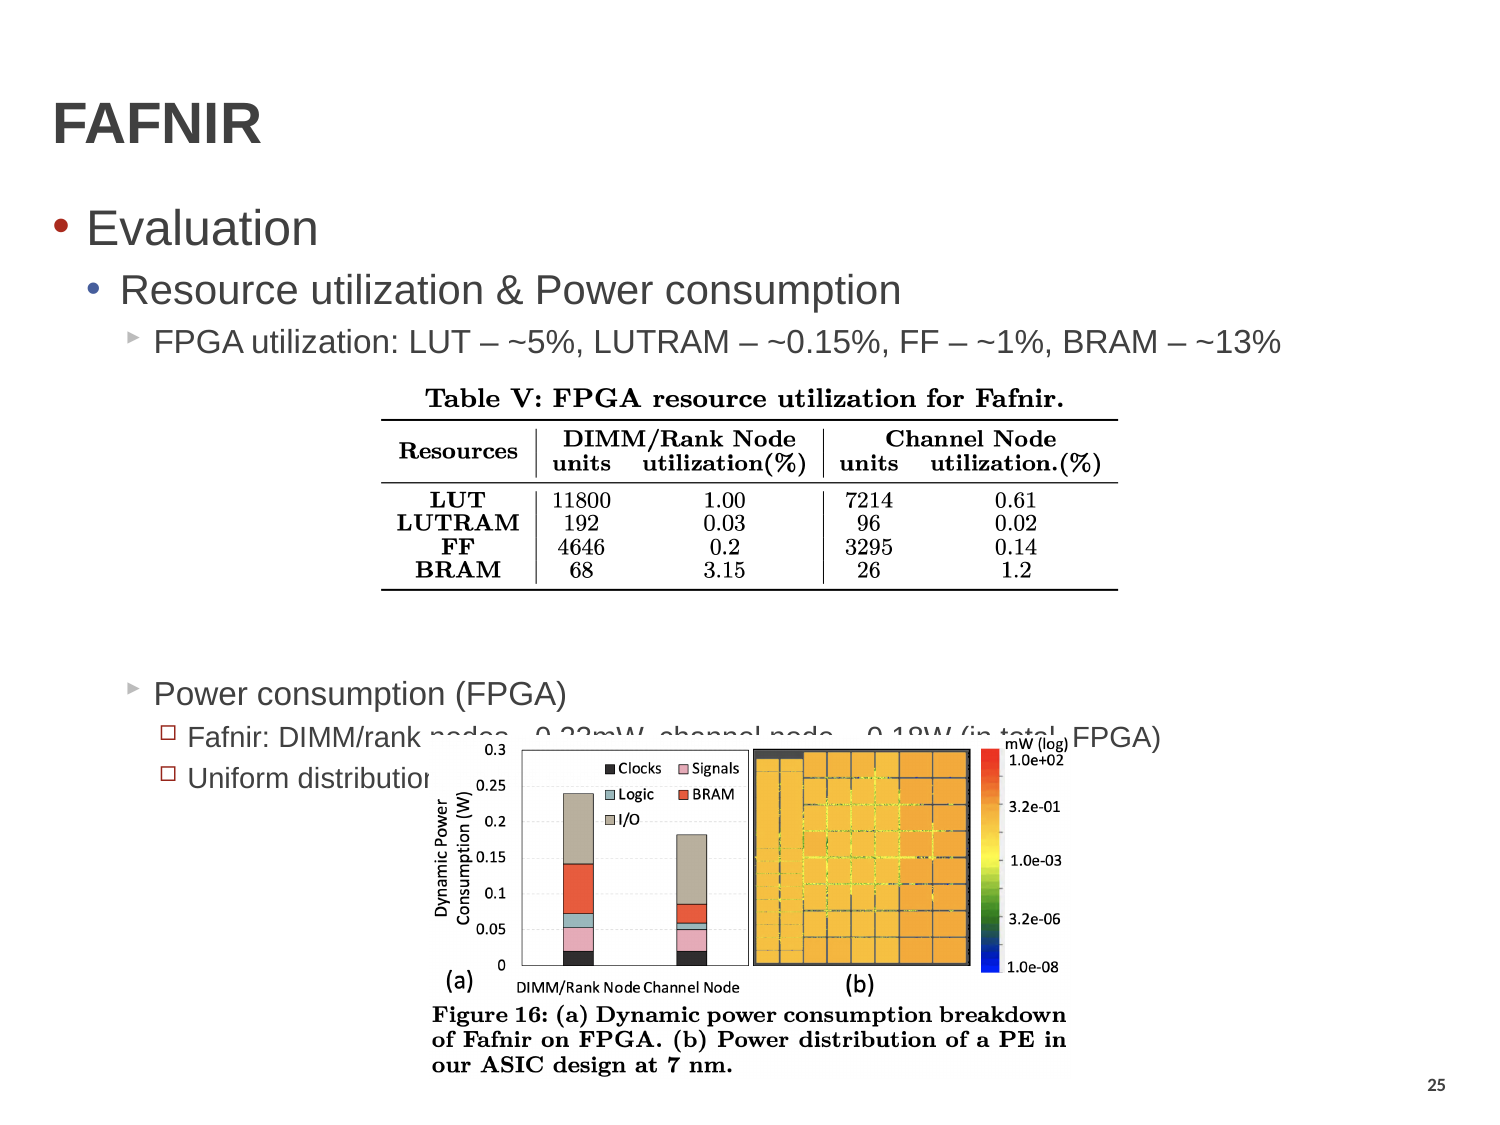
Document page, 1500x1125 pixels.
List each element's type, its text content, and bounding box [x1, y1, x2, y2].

list Evaluation Resource utilization & Power consumption FPGA utilization: LUT – ~5%, LUTRAM – ~0.15%, FF – ~1%, BRAM – ~13% Power consumption (FPGA) Fafnir: DIMM/rank nodes - 0.23mW, channel node – 0.18W (in total, FPGA) Uniform distribution, no hot spot (ASIC) [37, 187, 1476, 1100]
picture [429, 735, 1071, 1079]
picture [373, 375, 1127, 601]
title FAFNIR [37, 24, 1500, 163]
